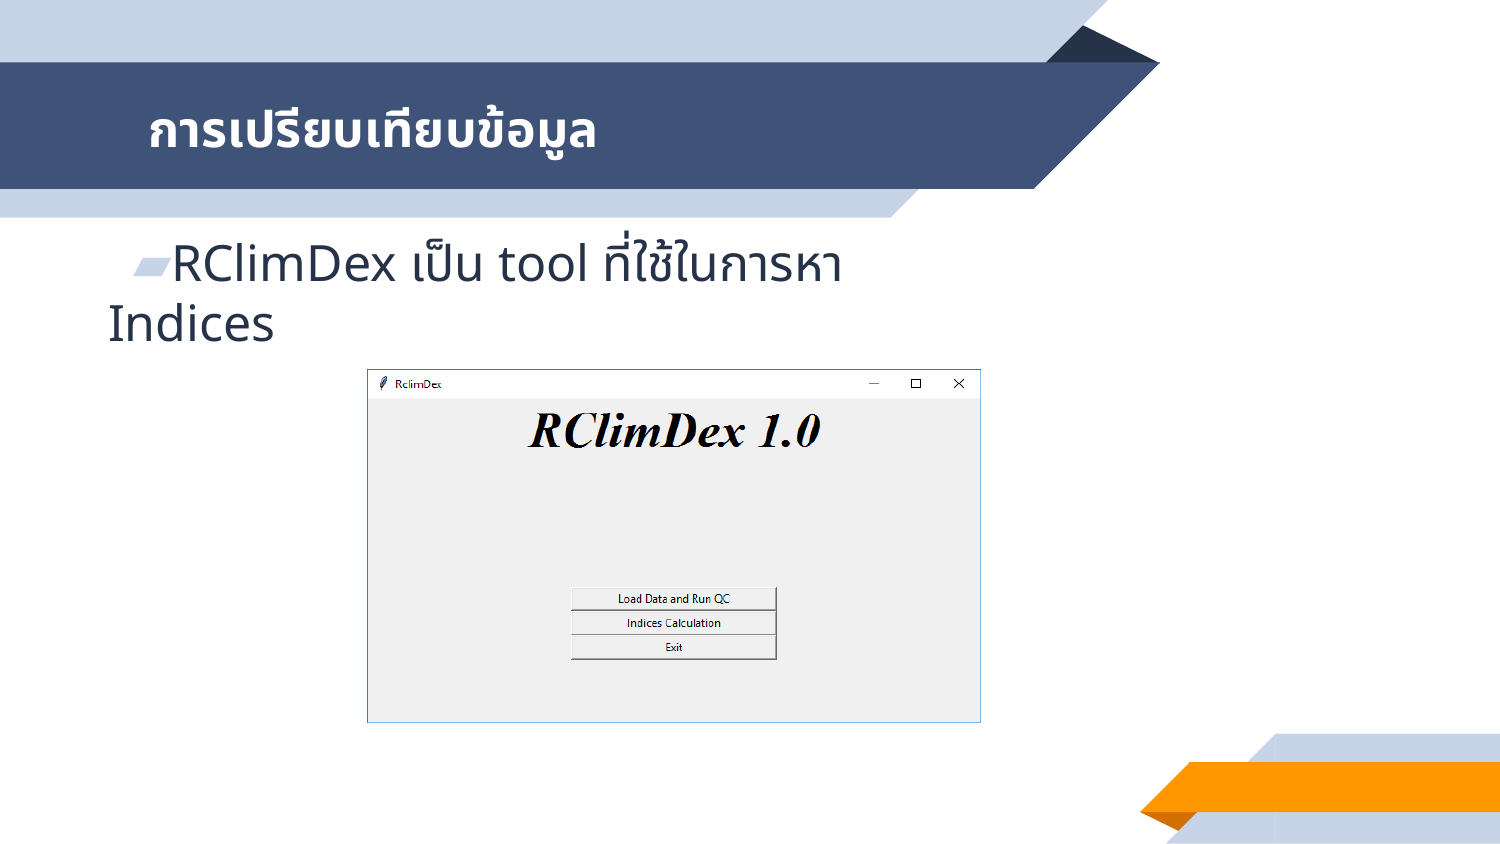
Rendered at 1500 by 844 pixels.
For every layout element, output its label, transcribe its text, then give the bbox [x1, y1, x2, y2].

title การเปรียบเทียบข้อมูล [133, 64, 1035, 190]
list RClimDex เป็น tool ที่ใช้ในการหา Indices [93, 239, 946, 343]
picture [367, 369, 981, 723]
